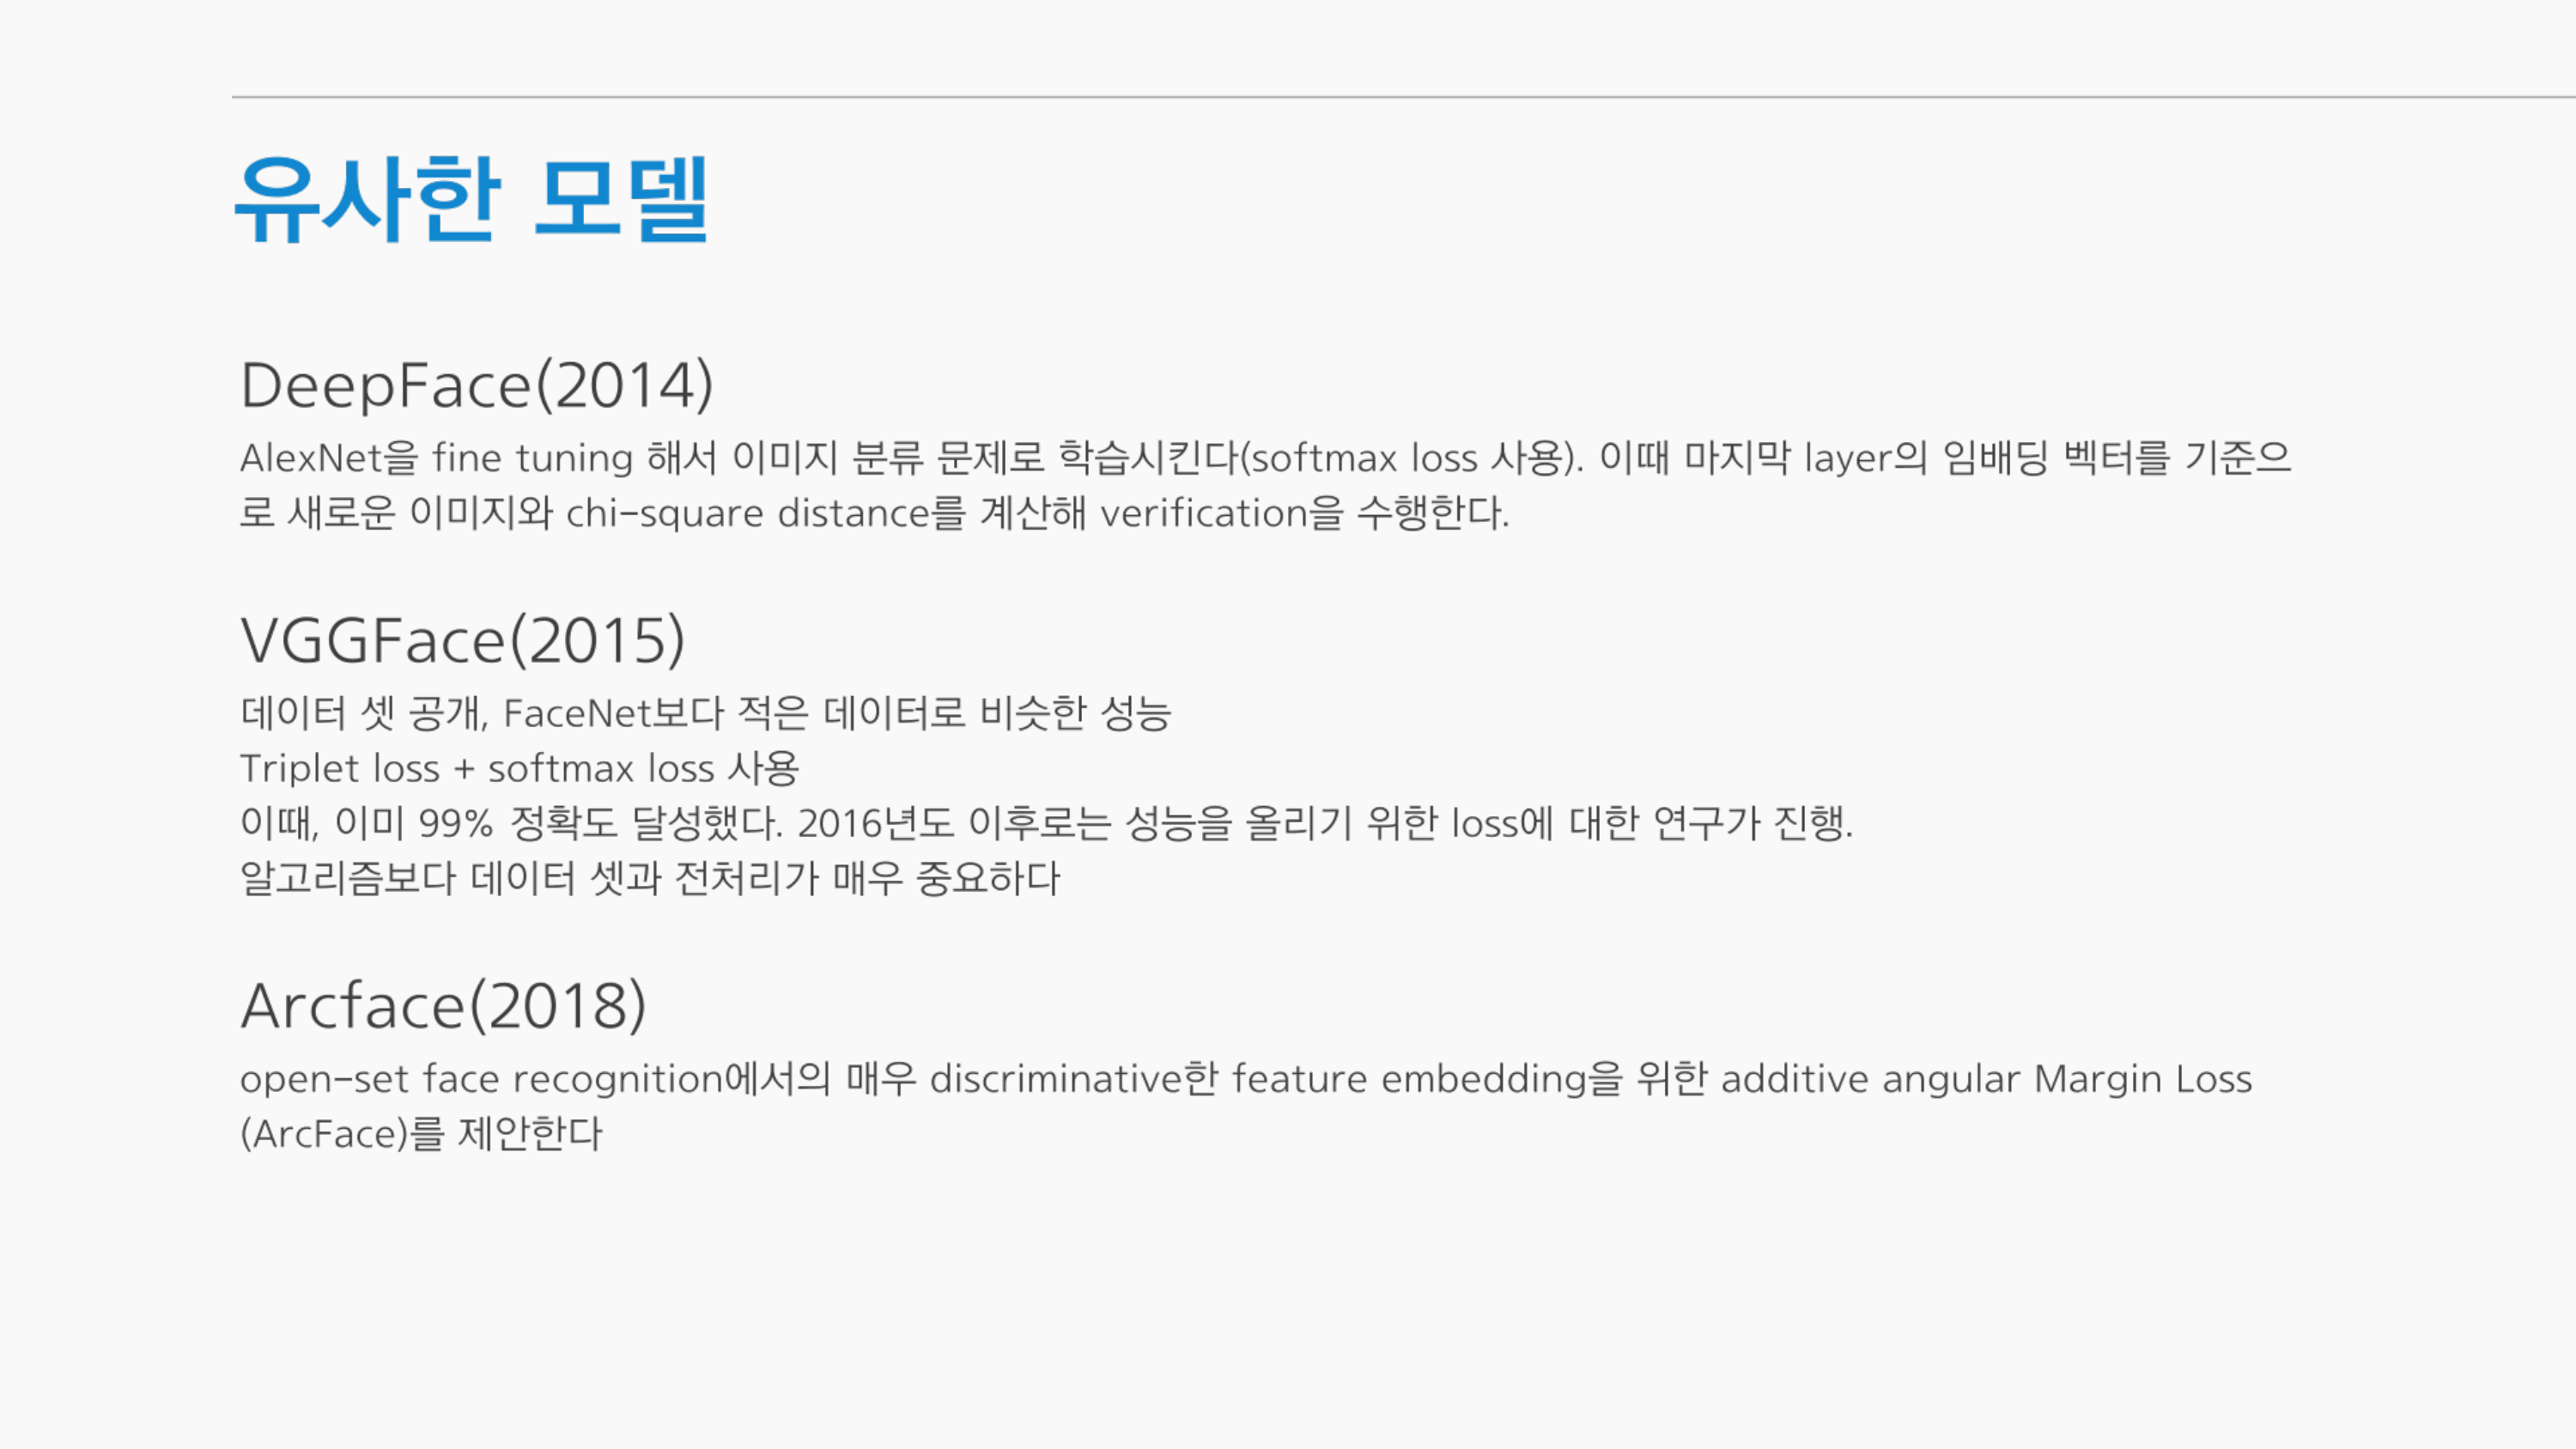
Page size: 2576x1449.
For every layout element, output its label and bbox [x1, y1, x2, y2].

text_box [232, 94, 2576, 101]
picture [216, 118, 758, 315]
picture [230, 331, 2323, 1192]
